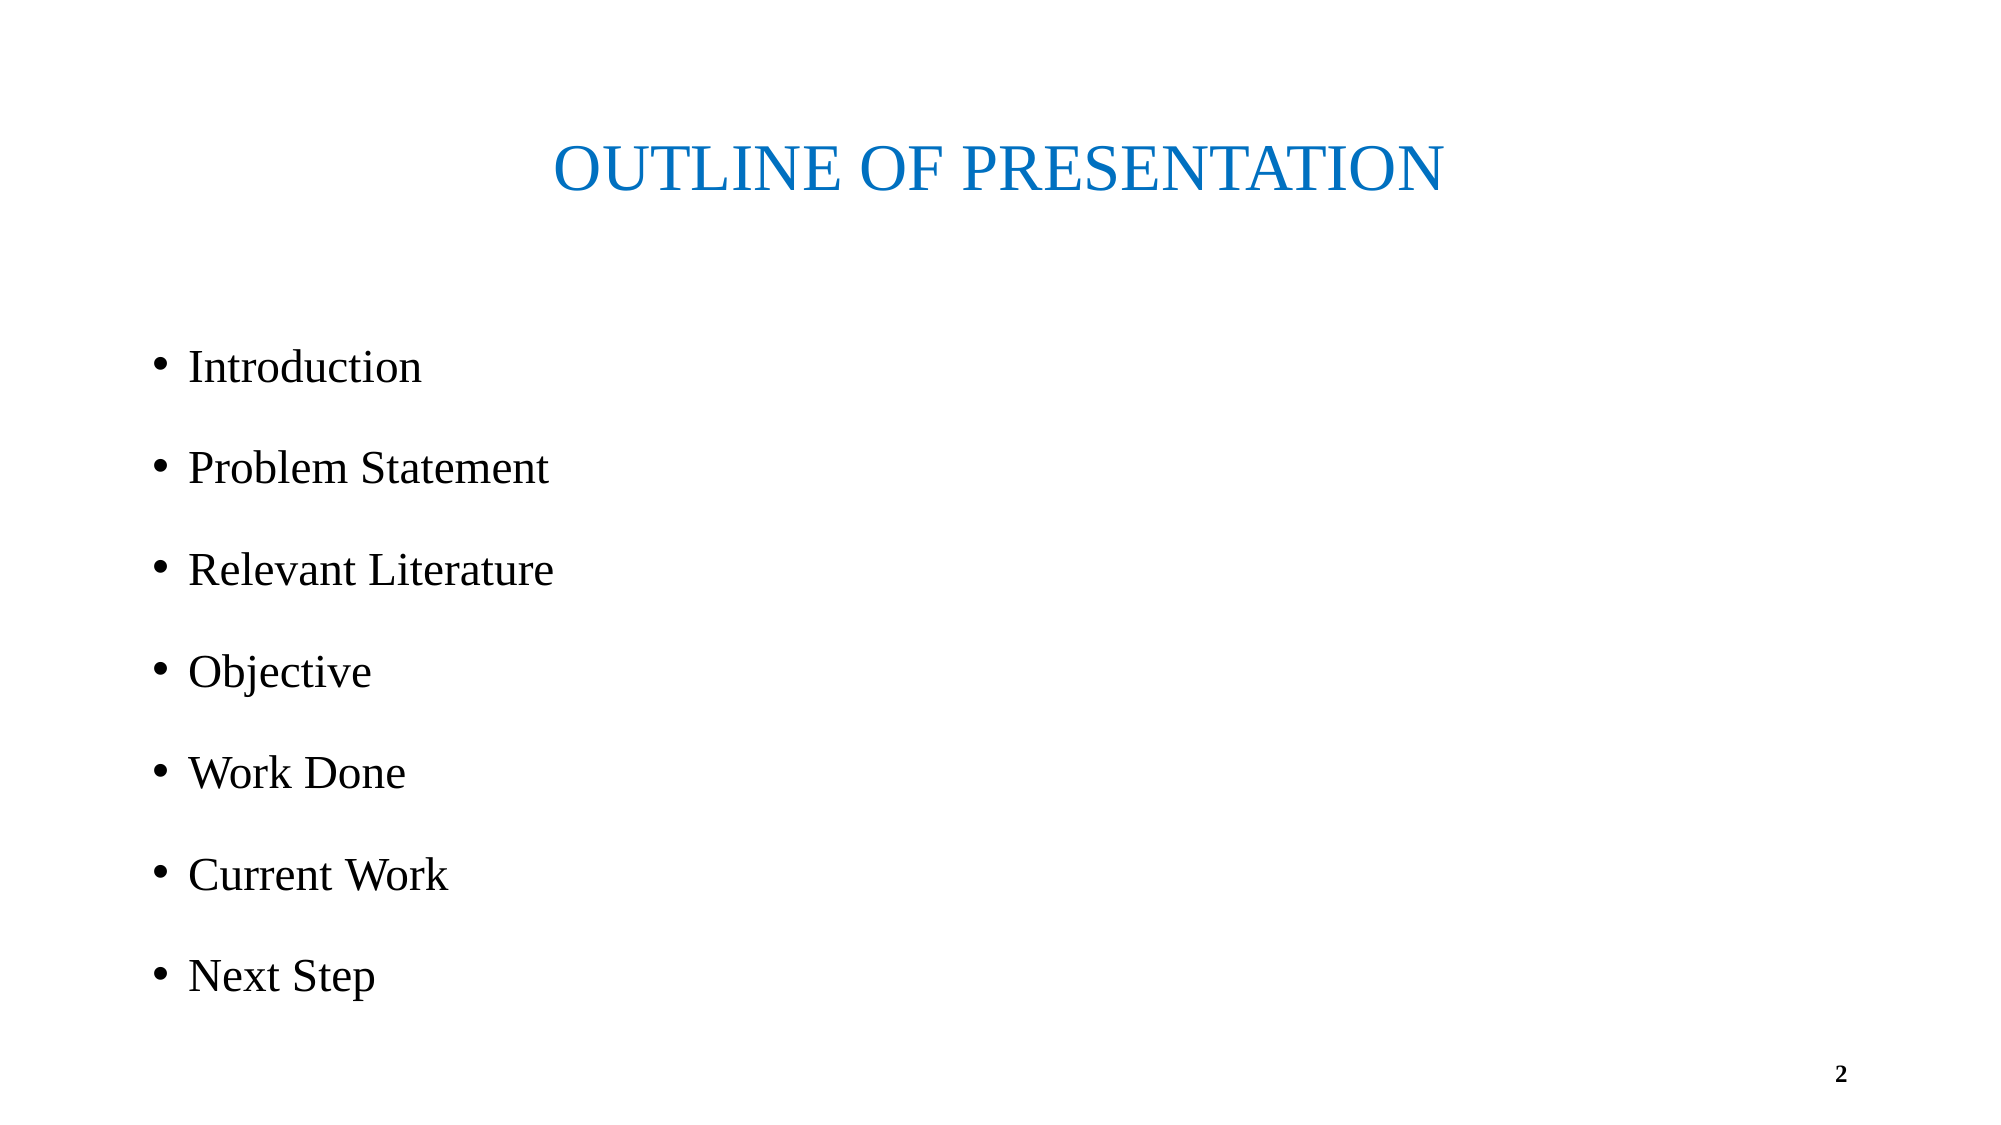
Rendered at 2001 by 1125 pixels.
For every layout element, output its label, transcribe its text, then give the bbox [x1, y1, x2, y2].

slide_number 2 [1412, 1042, 1863, 1103]
list Introduction Problem Statement Relevant Literature Objective Work Done Current Work Next Step [137, 299, 1863, 1014]
title OUTLINE OF PRESENTATION [137, 59, 1863, 278]
